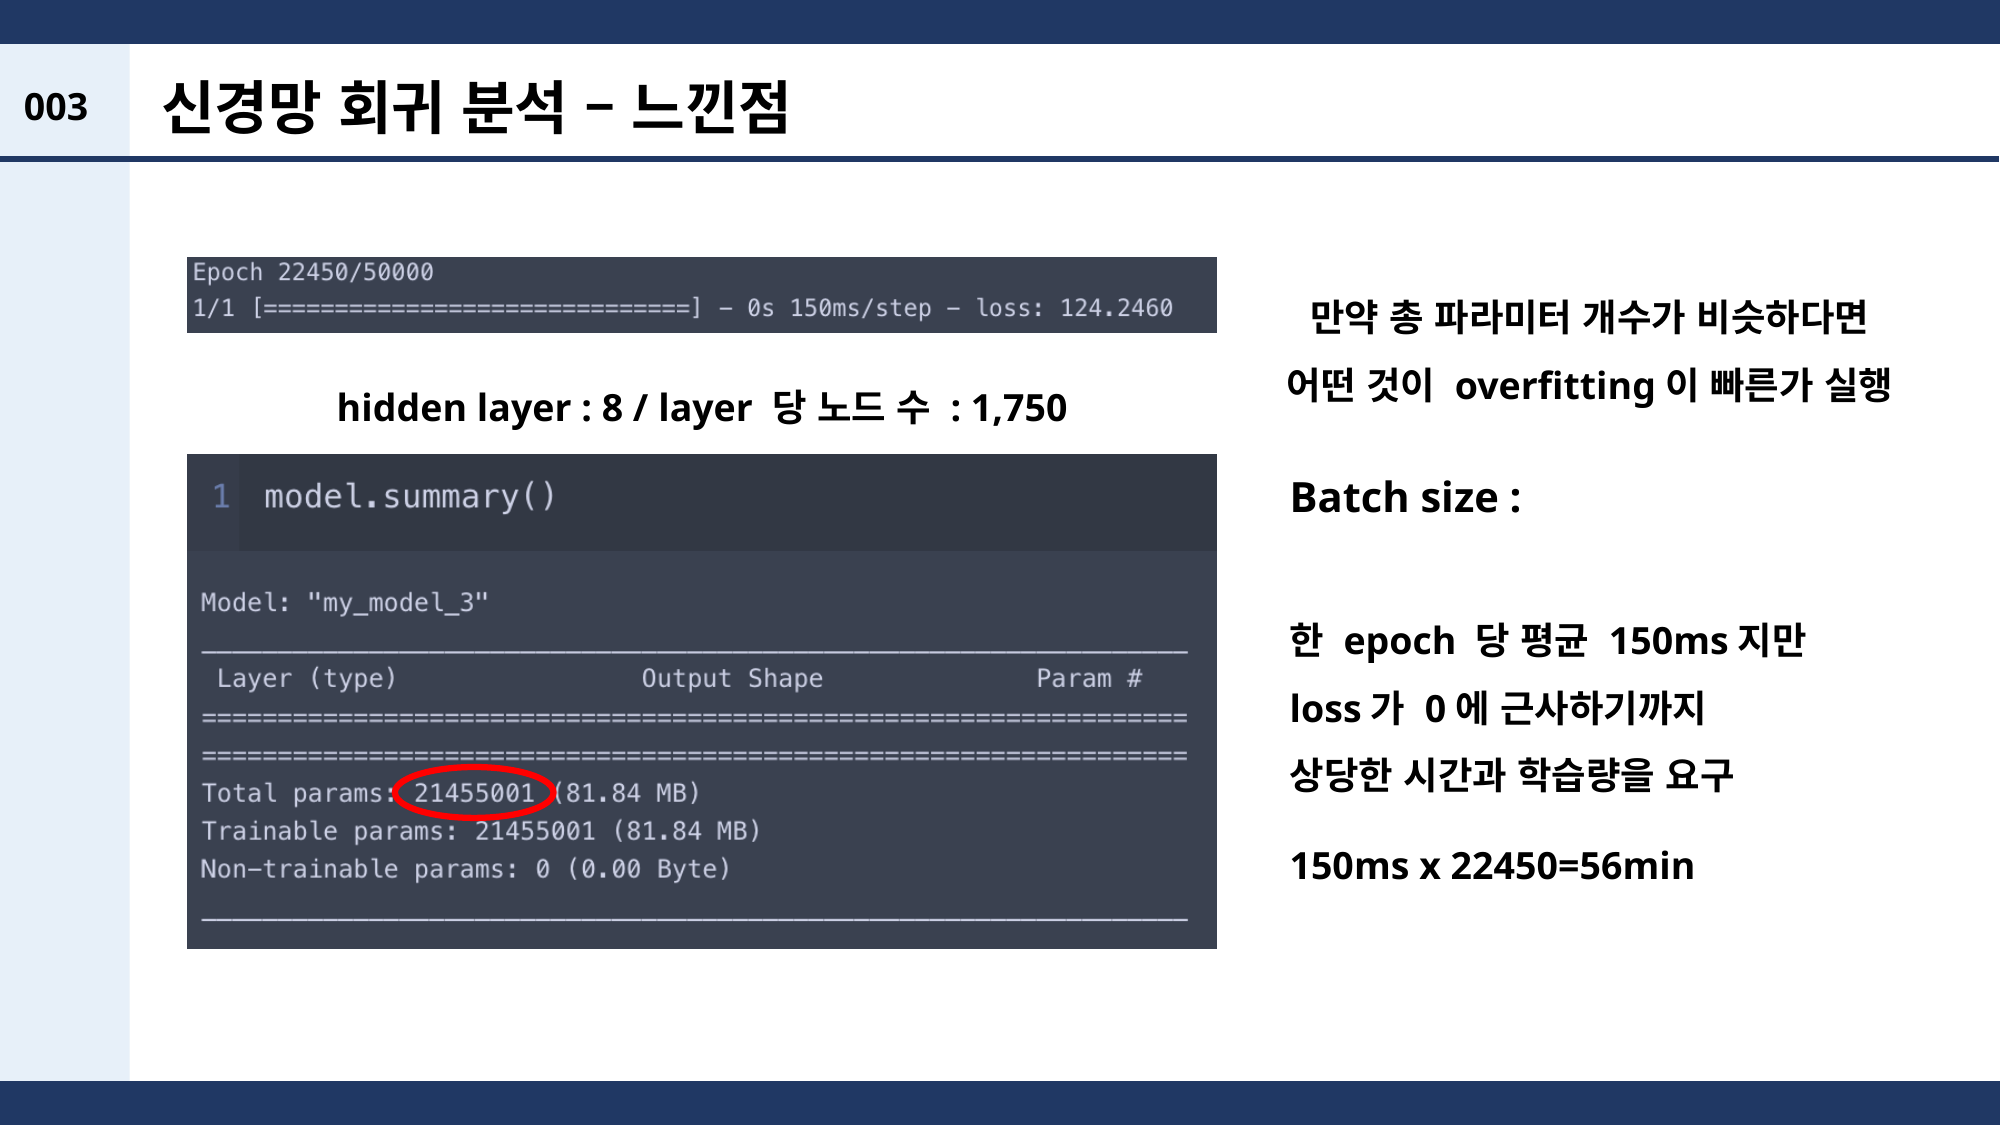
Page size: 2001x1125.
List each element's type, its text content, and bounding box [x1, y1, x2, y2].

text_box 신경망 회귀 분석 – 느낀점 [146, 63, 1707, 149]
picture [187, 454, 1217, 949]
text_box 003 [9, 75, 121, 136]
text_box [0, 44, 131, 156]
picture [187, 257, 1217, 333]
text_box [0, 162, 131, 1081]
text_box [0, 1081, 2000, 1125]
text_box hidden layer : 8 / layer 당 노드 수 : 1,750 [282, 376, 1122, 437]
text_box 한 epoch 당 평균 150ms지만 loss가 0에 근사하기까지 상당한 시간과 학습량을 요구 [1274, 587, 1858, 805]
text_box 150ms x 22450=56min [1274, 834, 1831, 895]
text_box 만약 총 파라미터 개수가 비슷하다면 어떤 것이 overfitting이 빠른가 실행 [1257, 286, 1923, 414]
text_box [0, 0, 2000, 44]
